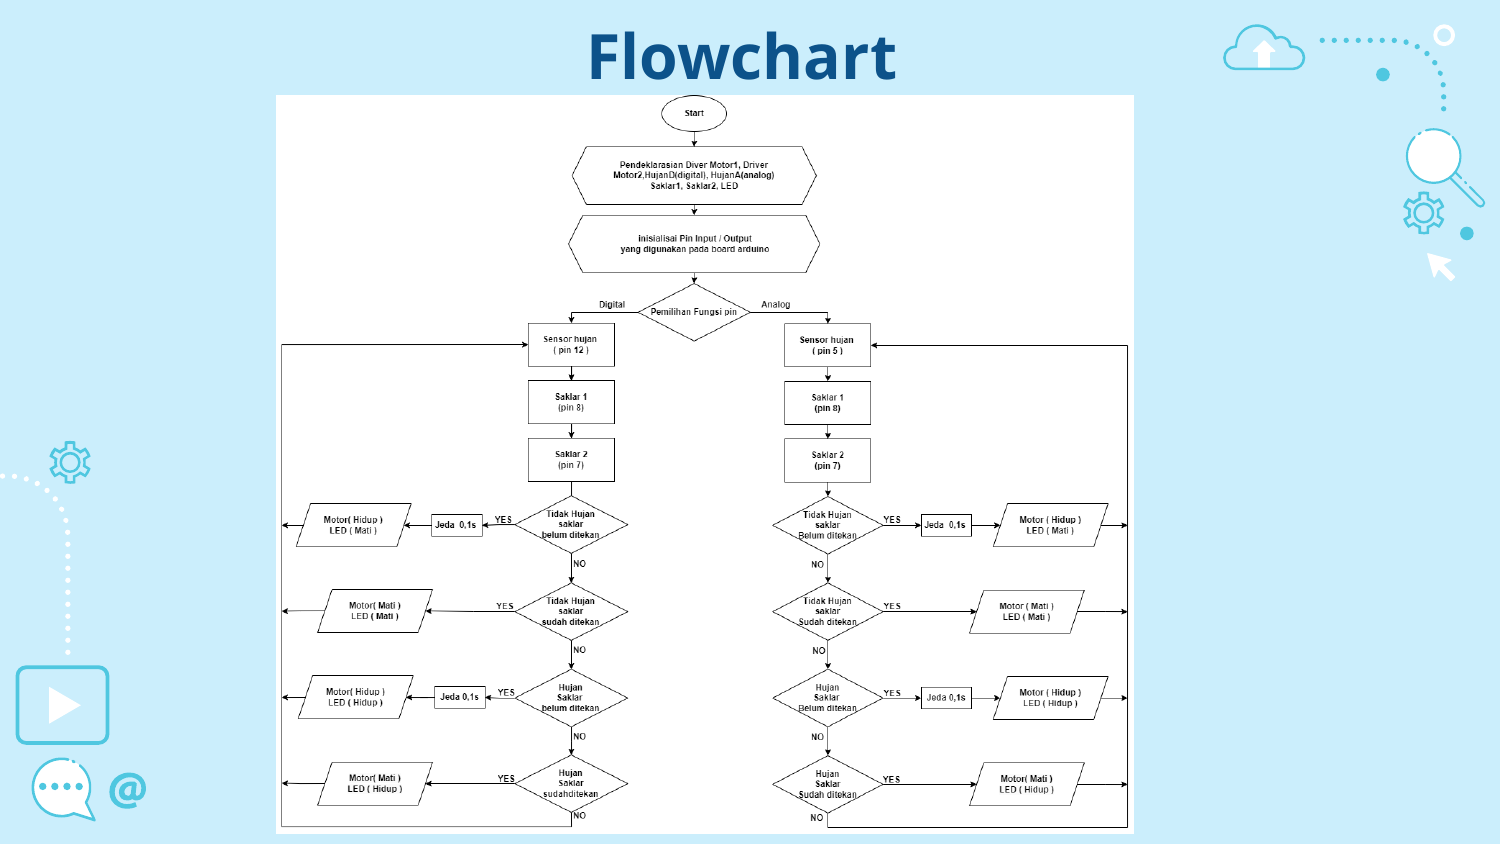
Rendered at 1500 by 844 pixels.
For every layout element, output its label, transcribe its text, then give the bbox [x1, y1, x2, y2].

picture [276, 95, 1135, 834]
title Flowchart [118, 2, 1382, 96]
